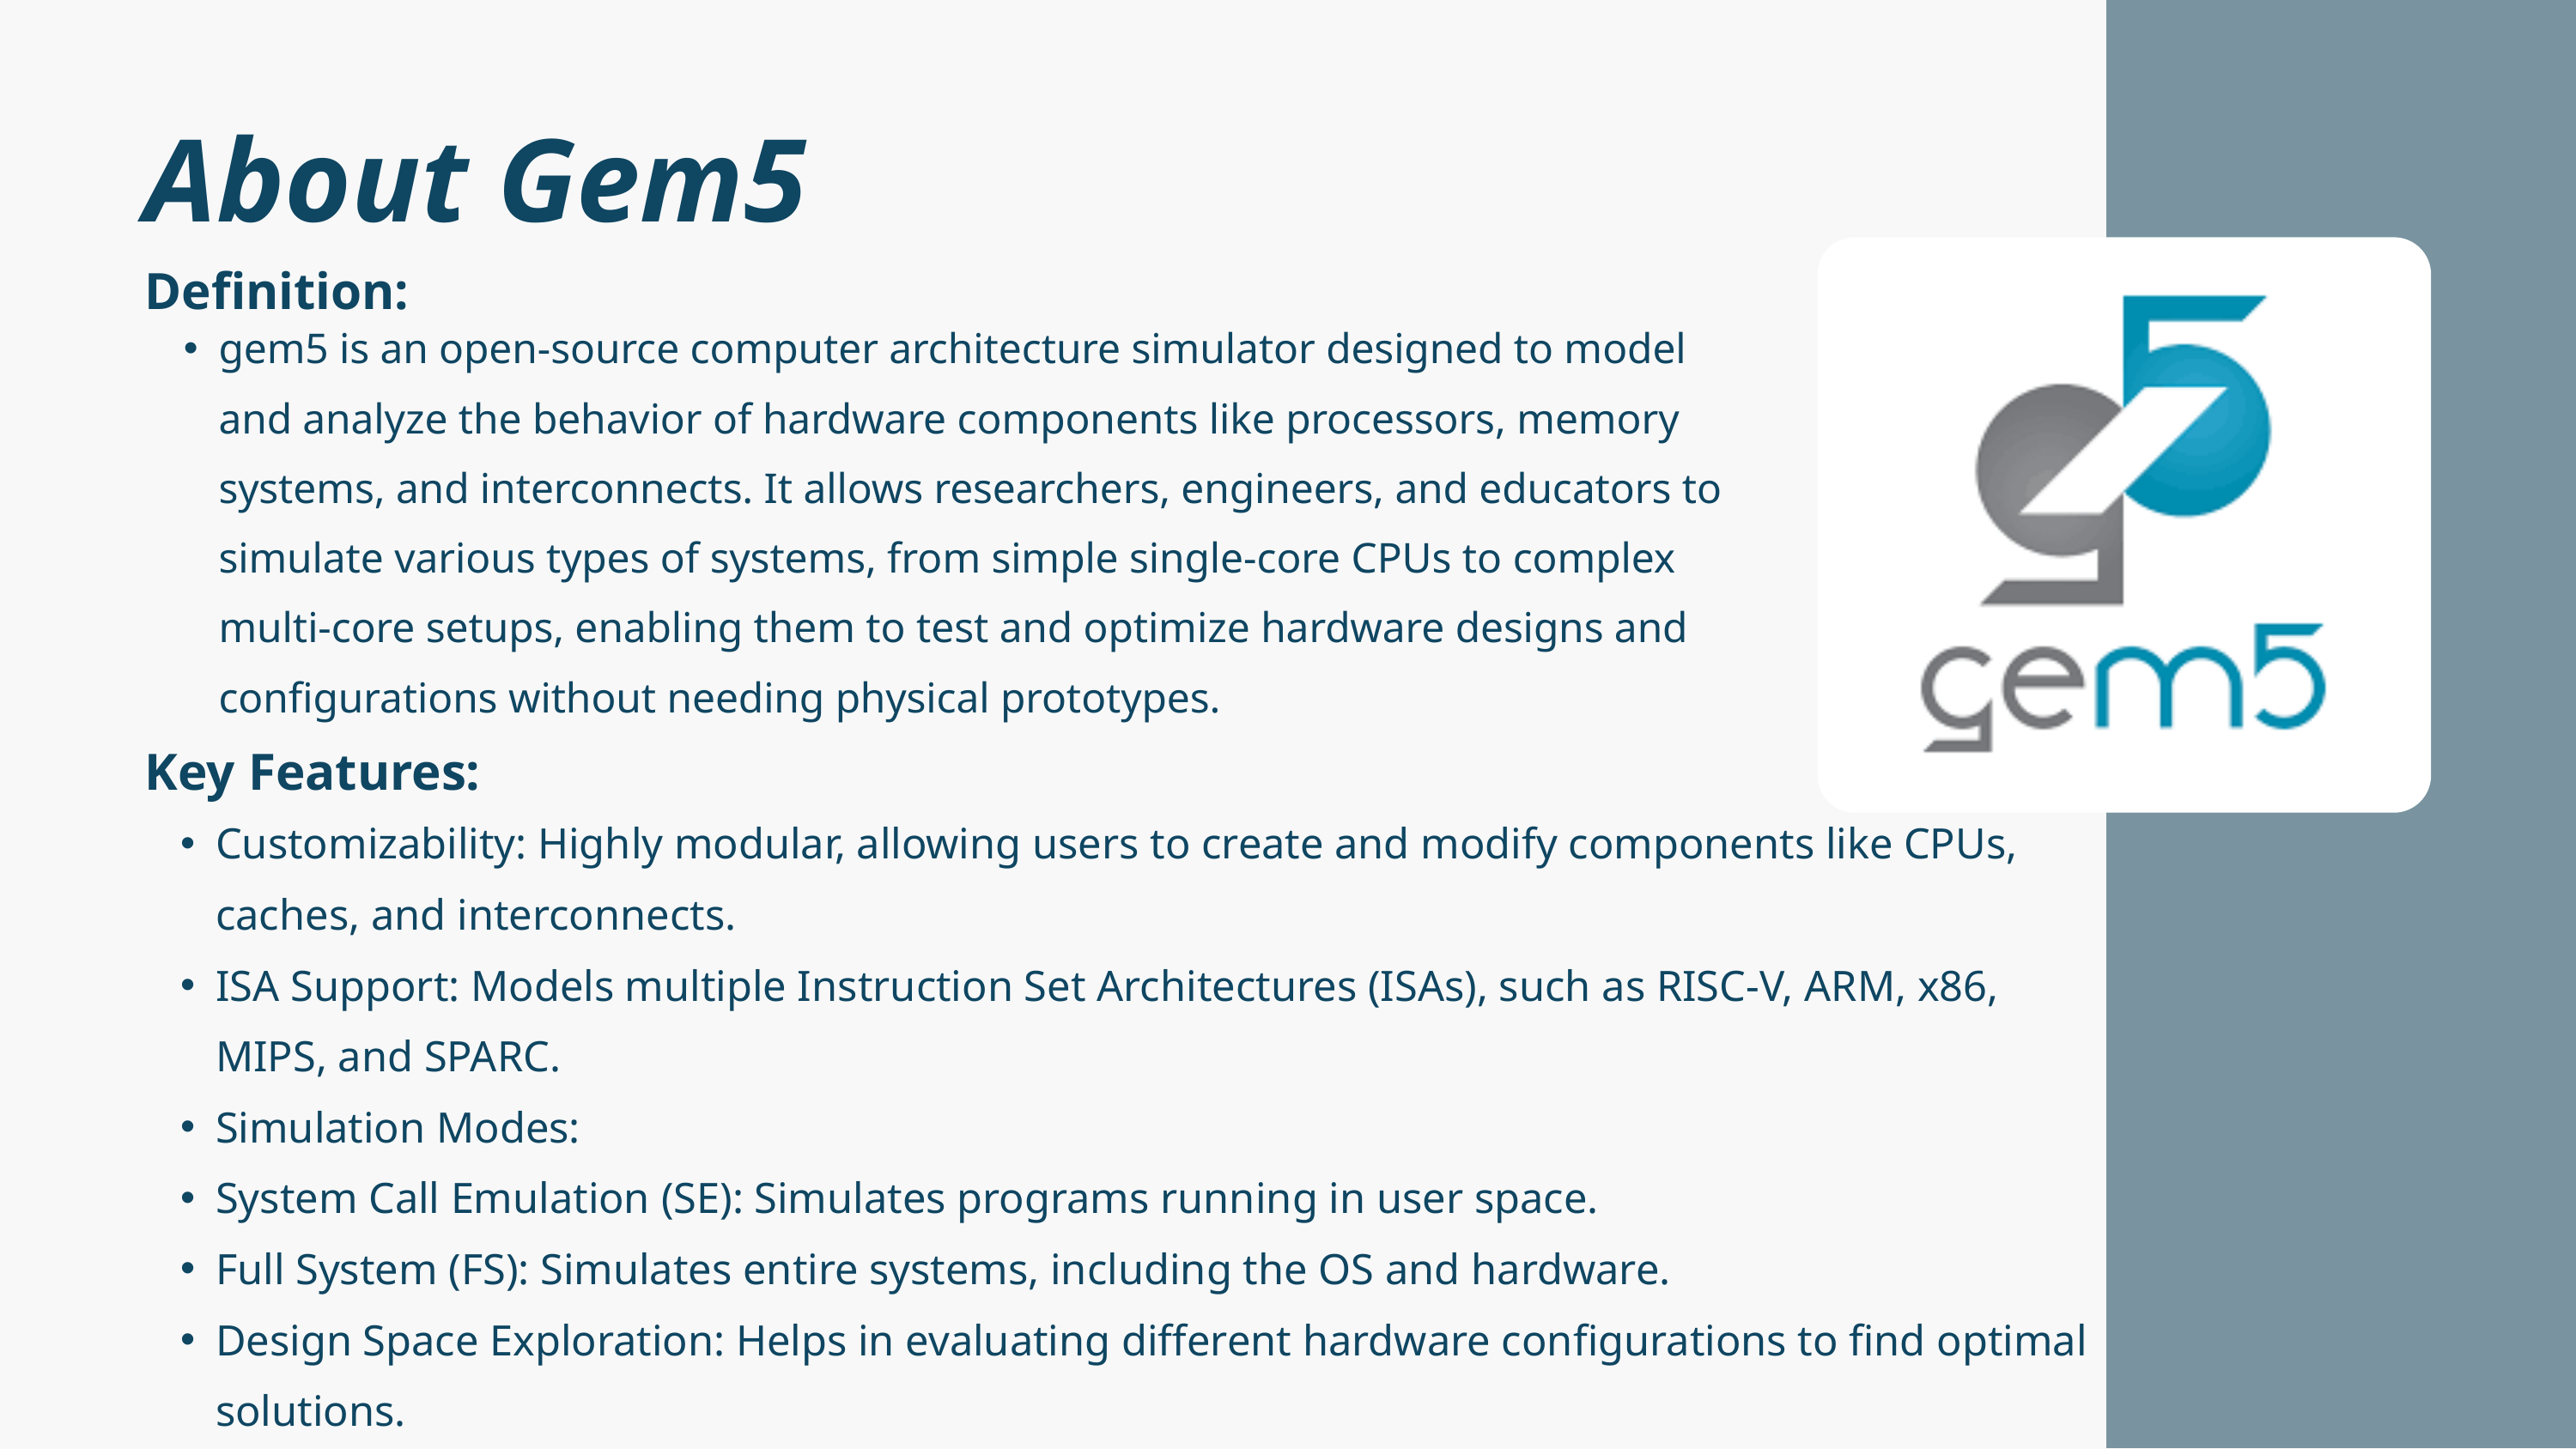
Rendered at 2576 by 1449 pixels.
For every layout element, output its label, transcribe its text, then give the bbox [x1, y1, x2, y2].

text_box Customizability: Highly modular, allowing users to create and modify components like CPUs, caches, and interconnects. ISA Support: Models multiple Instruction Set Architectures (ISAs), such as RISC-V, ARM, x86, MIPS, and SPARC. Simulation Modes: System Call Emulation (SE): Simulates programs running in user space. Full System (FS): Simulates entire systems, including the OS and hardware. Design Space Exploration: Helps in evaluating different hardware configurations to find optimal solutions. [144, 796, 2102, 1449]
text_box gem5 is an open-source computer architecture simulator designed to model and analyze the behavior of hardware components like processors, memory systems, and interconnects. It allows researchers, engineers, and educators to simulate various types of systems, from simple single-core CPUs to complex multi-core setups, enabling them to test and optimize hardware designs and configurations without needing physical prototypes. [149, 302, 1747, 721]
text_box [1817, 237, 2432, 813]
text_box Key Features: [144, 714, 1628, 800]
text_box About Gem5 [144, 84, 949, 246]
text_box Definition: [144, 249, 1628, 320]
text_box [2105, 0, 2576, 1449]
